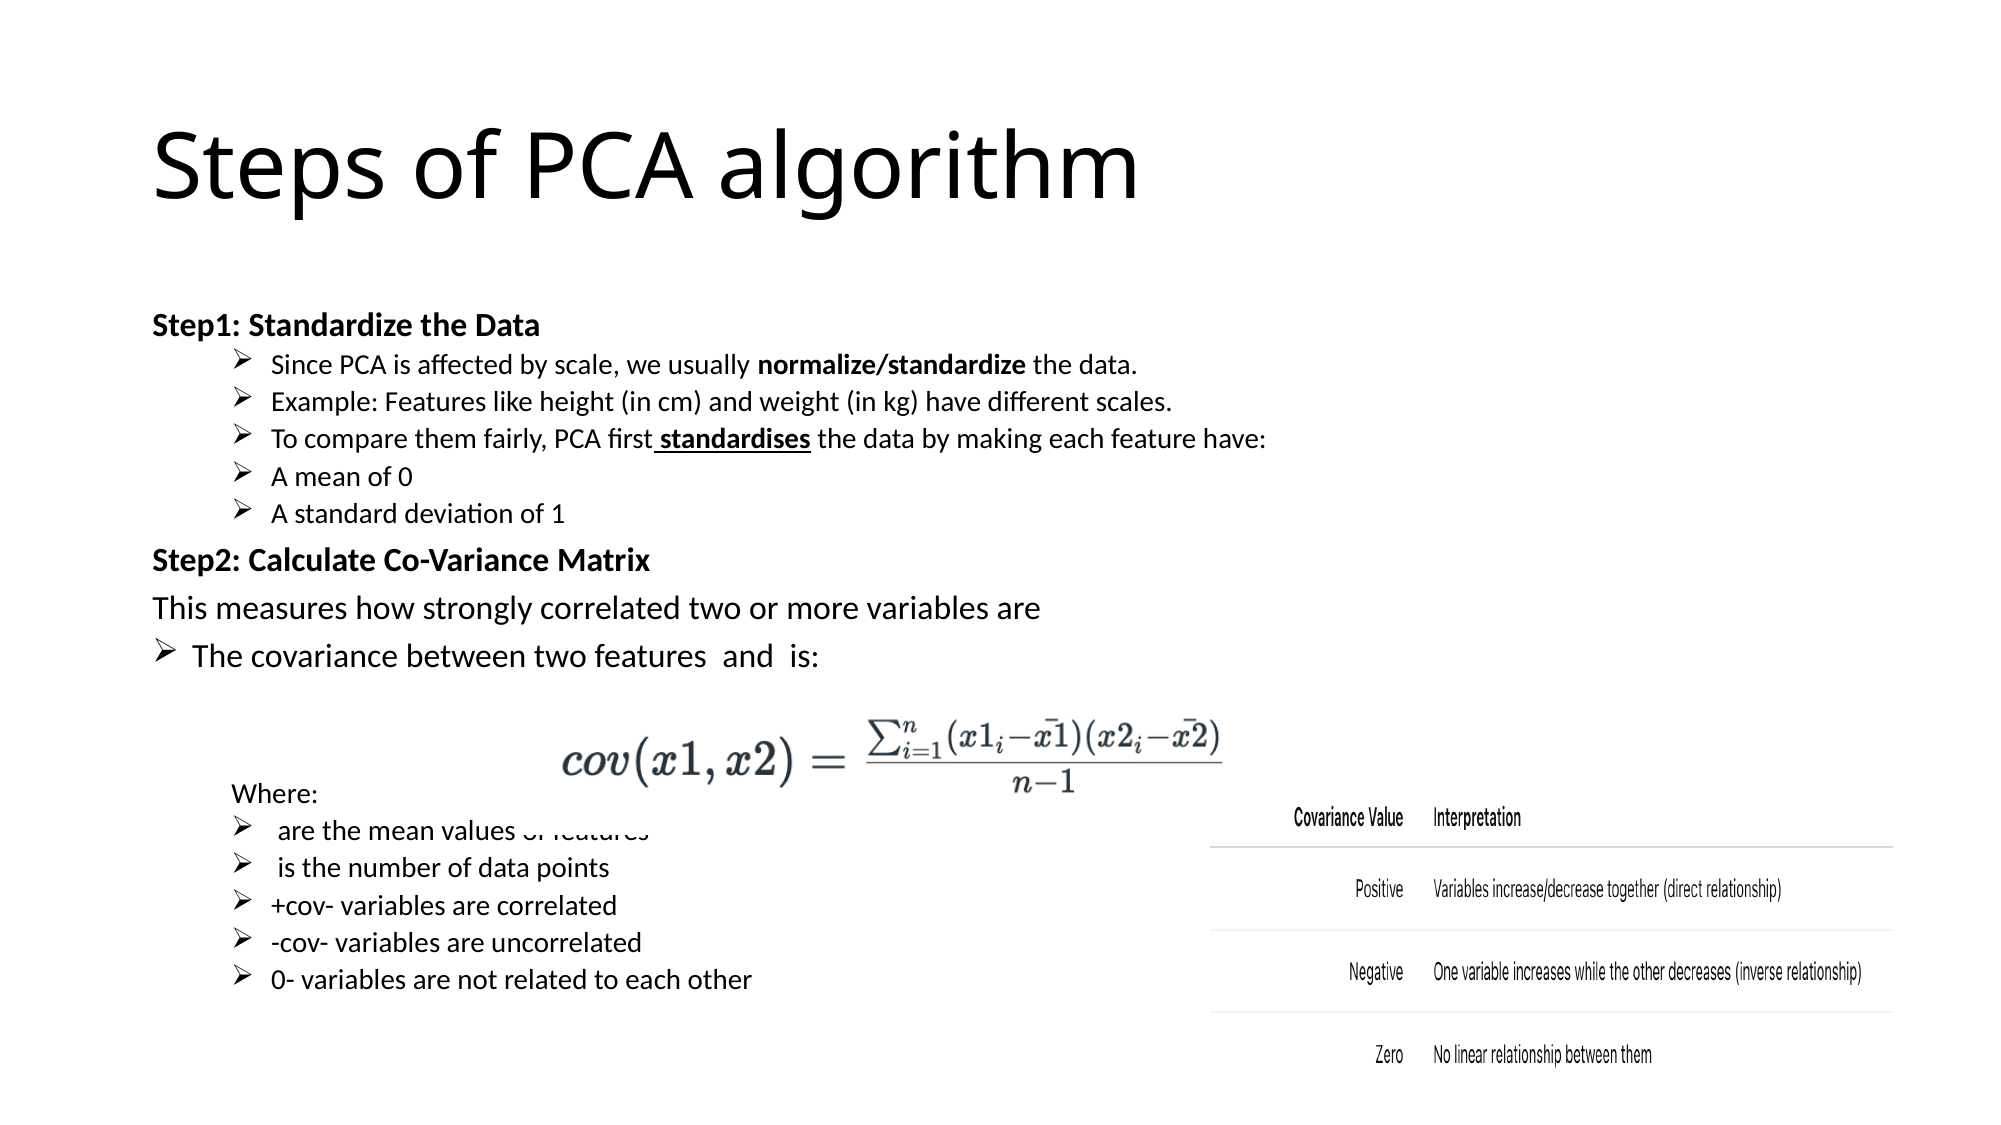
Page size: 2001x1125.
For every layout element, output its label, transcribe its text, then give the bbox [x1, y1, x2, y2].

picture [523, 691, 1902, 1125]
title Steps of PCA algorithm [137, 59, 1863, 278]
